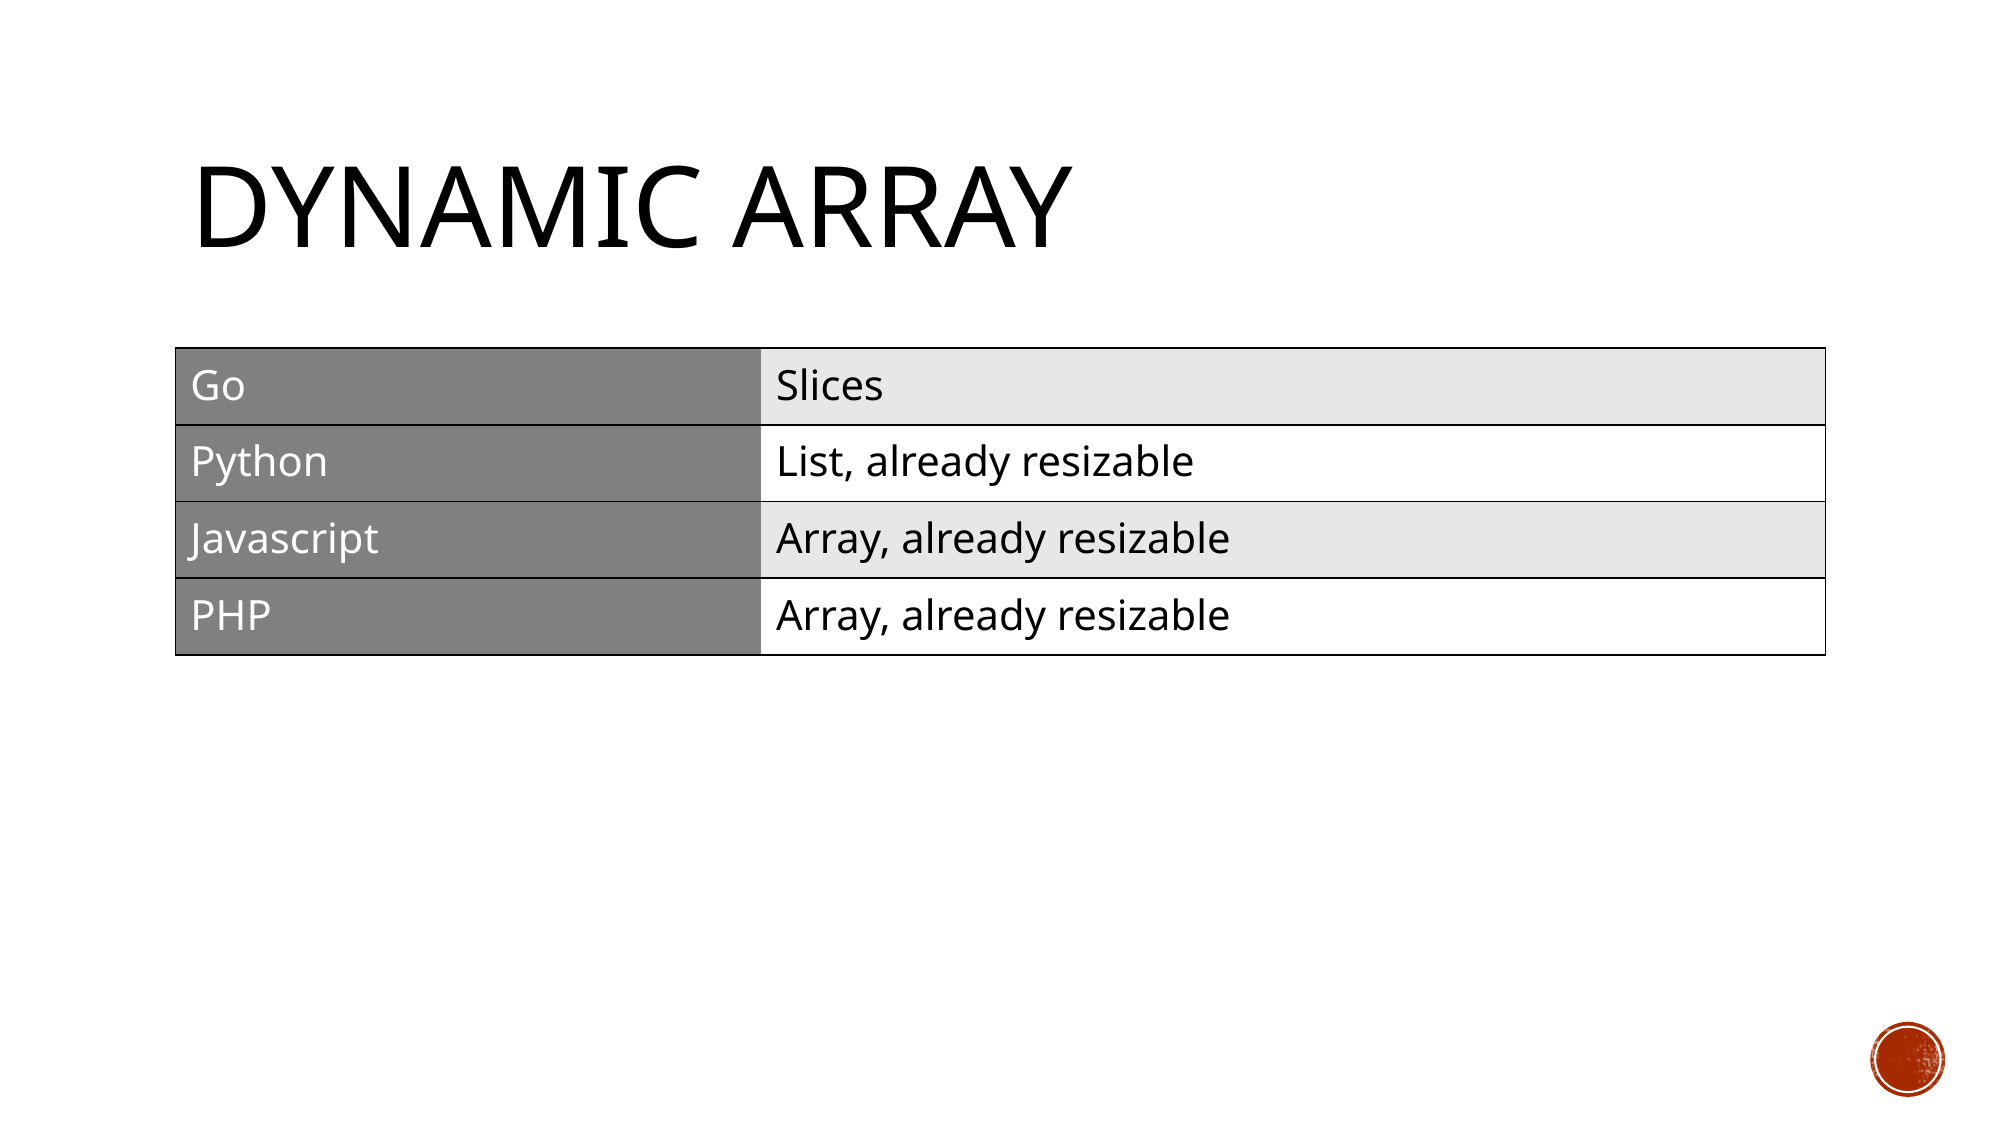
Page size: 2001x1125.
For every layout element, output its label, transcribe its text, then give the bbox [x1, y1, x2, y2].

table_cell Javascript [176, 502, 761, 577]
table_cell Array, already resizable [761, 579, 1825, 654]
table_cell PHP [176, 579, 761, 654]
table_cell List, already resizable [761, 426, 1825, 501]
title Dynamic ARRAY [175, 79, 1826, 344]
table_header Go [176, 349, 761, 424]
table_header Slices [761, 349, 1825, 424]
table_cell Python [176, 426, 761, 501]
table_cell Array, already resizable [761, 502, 1825, 577]
